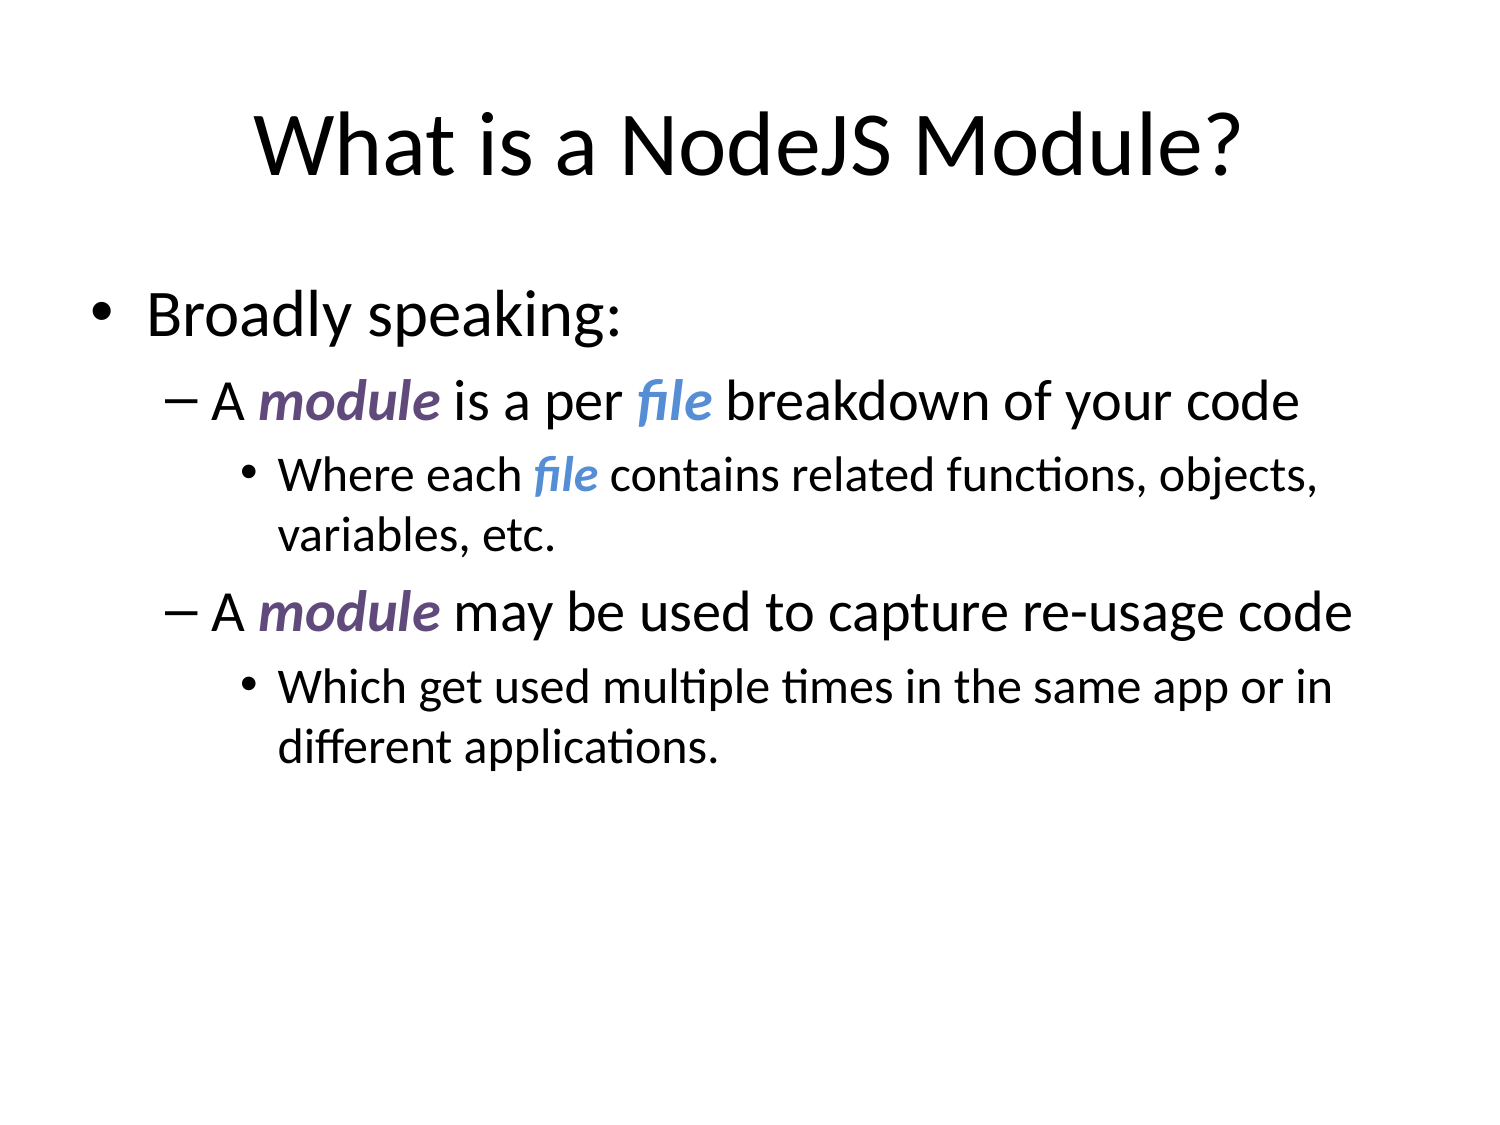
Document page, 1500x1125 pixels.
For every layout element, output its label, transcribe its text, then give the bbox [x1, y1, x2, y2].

title What is a NodeJS Module? [75, 45, 1425, 233]
list Broadly speaking: A module is a per file breakdown of your code Where each file contains related functions, objects, variables, etc. A module may be used to capture re-usage code Which get used multiple times in the same app or in different applications. [75, 262, 1425, 1005]
